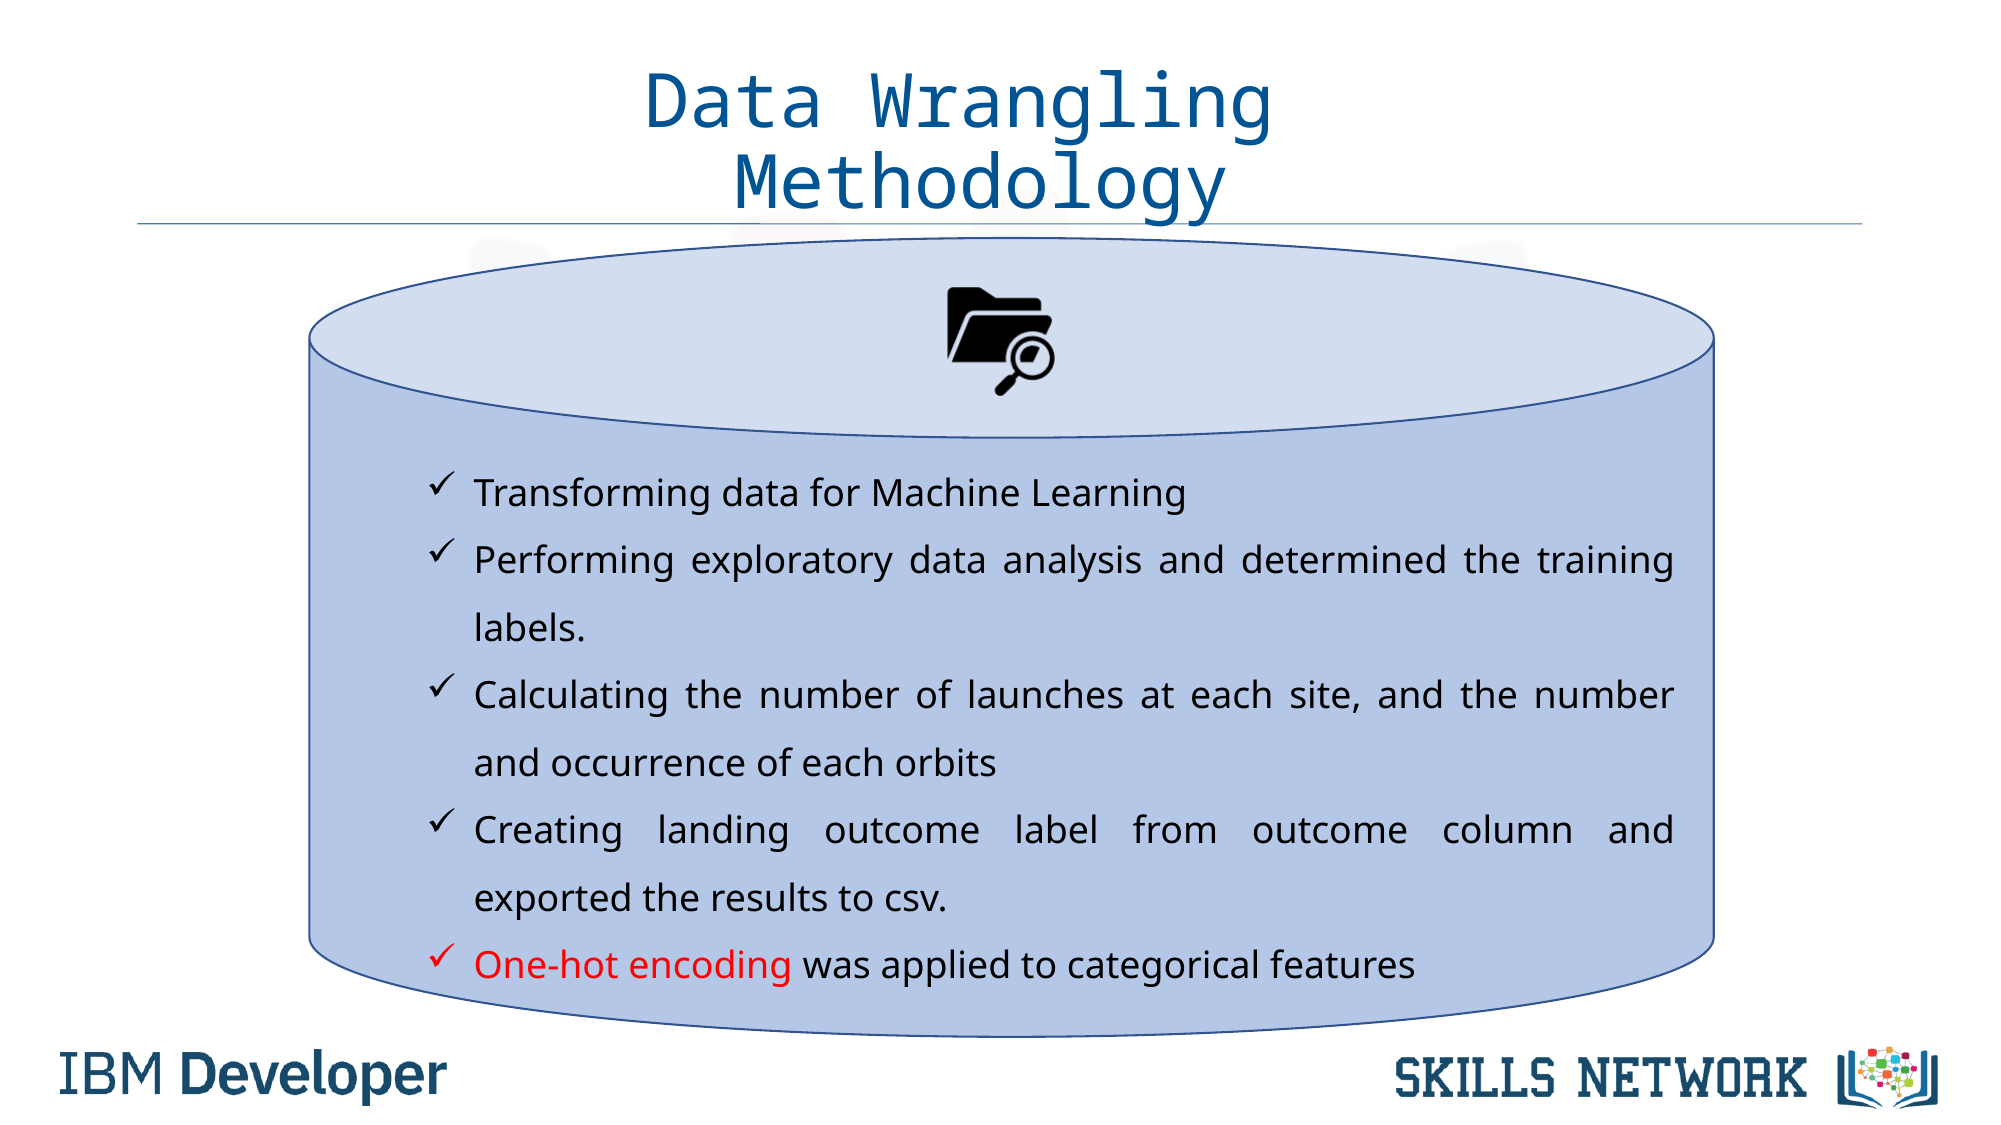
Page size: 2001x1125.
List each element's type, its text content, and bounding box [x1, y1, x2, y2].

text_box [308, 236, 1715, 990]
text_box Transforming data for Machine Learning Performing exploratory data analysis and determined the training labels. Calculating the number of launches at each site, and the number and occurrence of each orbits Creating landing outcome label from outcome column and exported the results to csv. One-hot encoding was applied to categorical features [411, 439, 1691, 1039]
picture [55, 1045, 459, 1108]
picture [924, 259, 1075, 410]
picture [1390, 1045, 1945, 1111]
title Data Wrangling Methodology [236, 35, 1727, 253]
